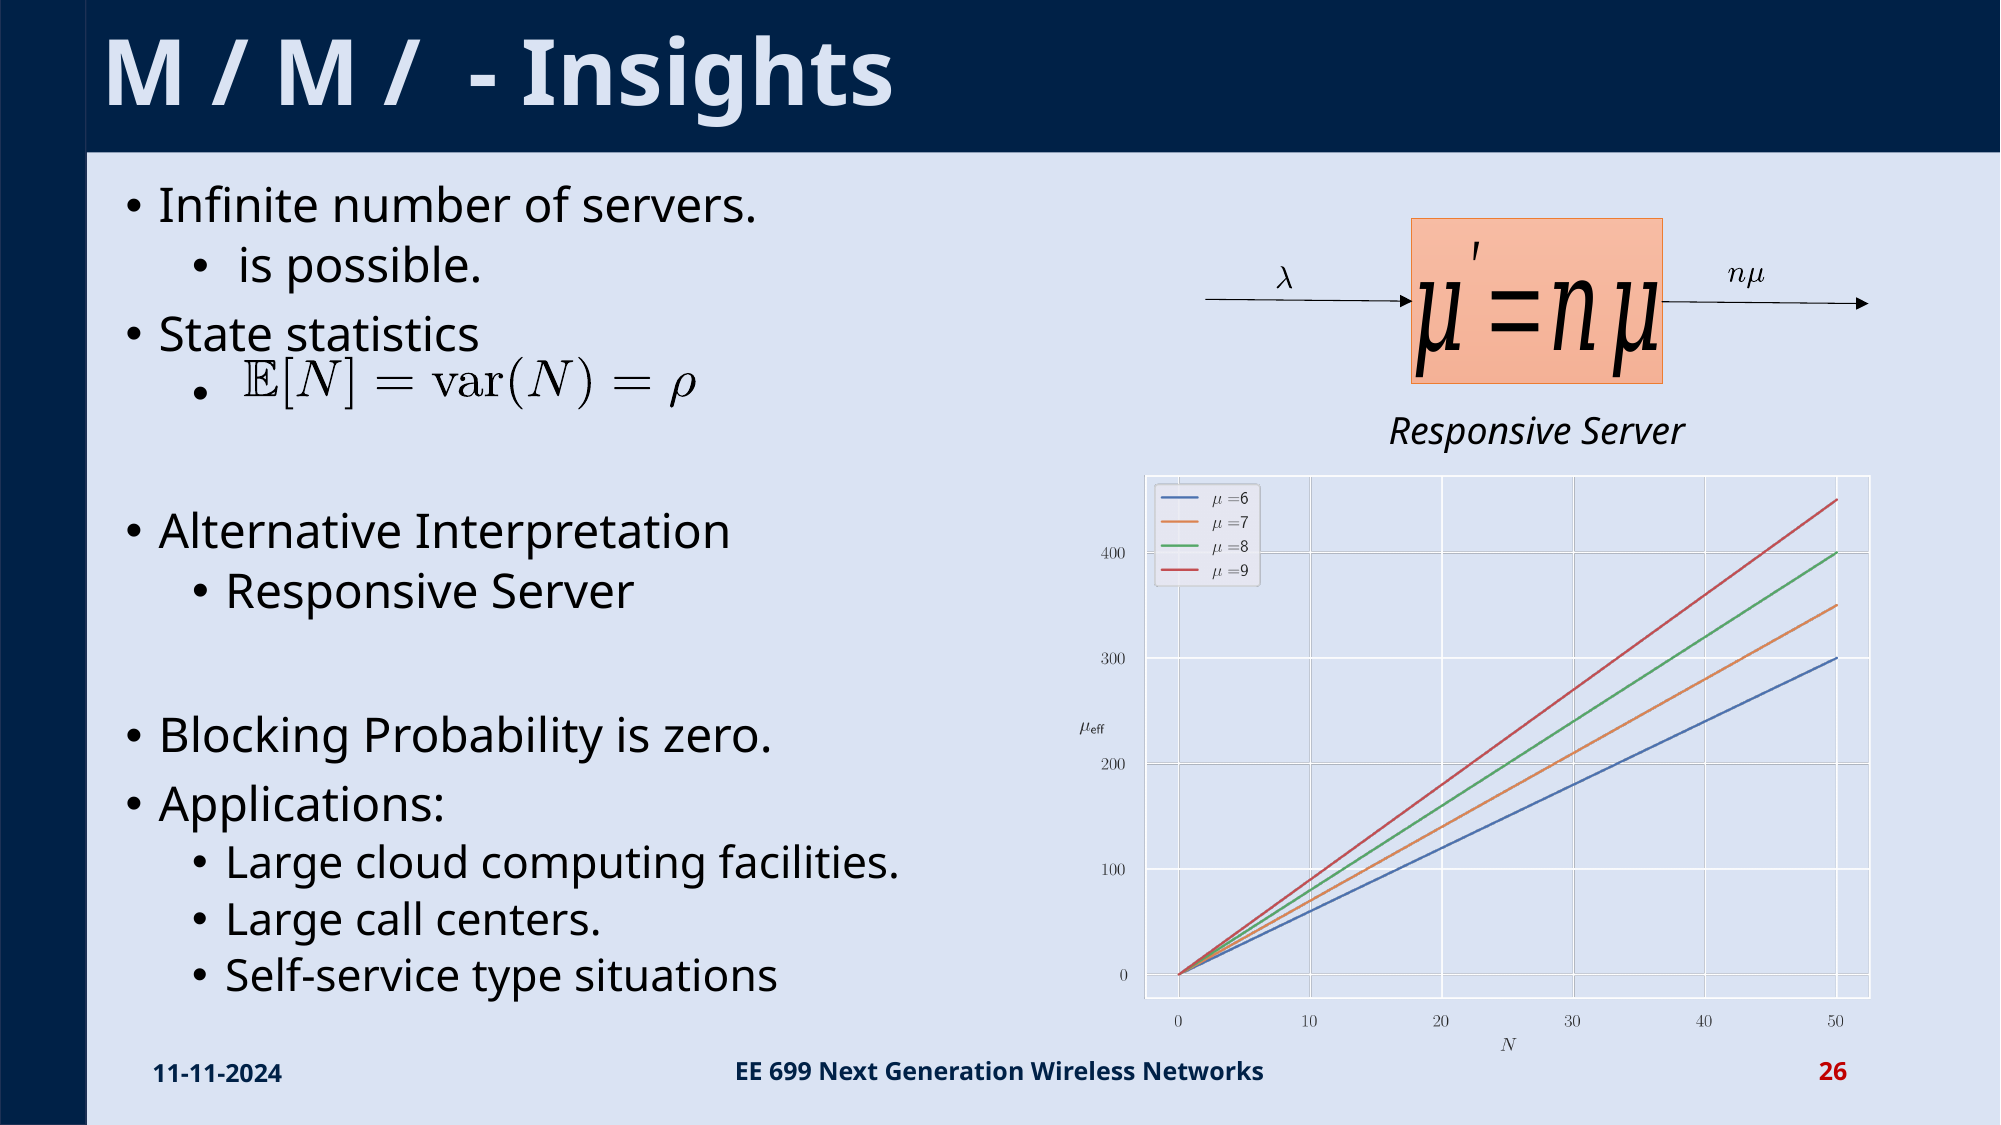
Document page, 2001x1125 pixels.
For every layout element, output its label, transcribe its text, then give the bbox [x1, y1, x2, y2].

footer EE 699 Next Generation Wireless Networks [662, 1042, 1338, 1103]
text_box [243, 356, 696, 410]
text_box [1728, 267, 1746, 283]
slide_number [137, 1042, 588, 1103]
slide_number 26 [1412, 1074, 1863, 1103]
picture [1029, 394, 1963, 1074]
text_box [1747, 267, 1765, 289]
text_box [1276, 266, 1293, 289]
